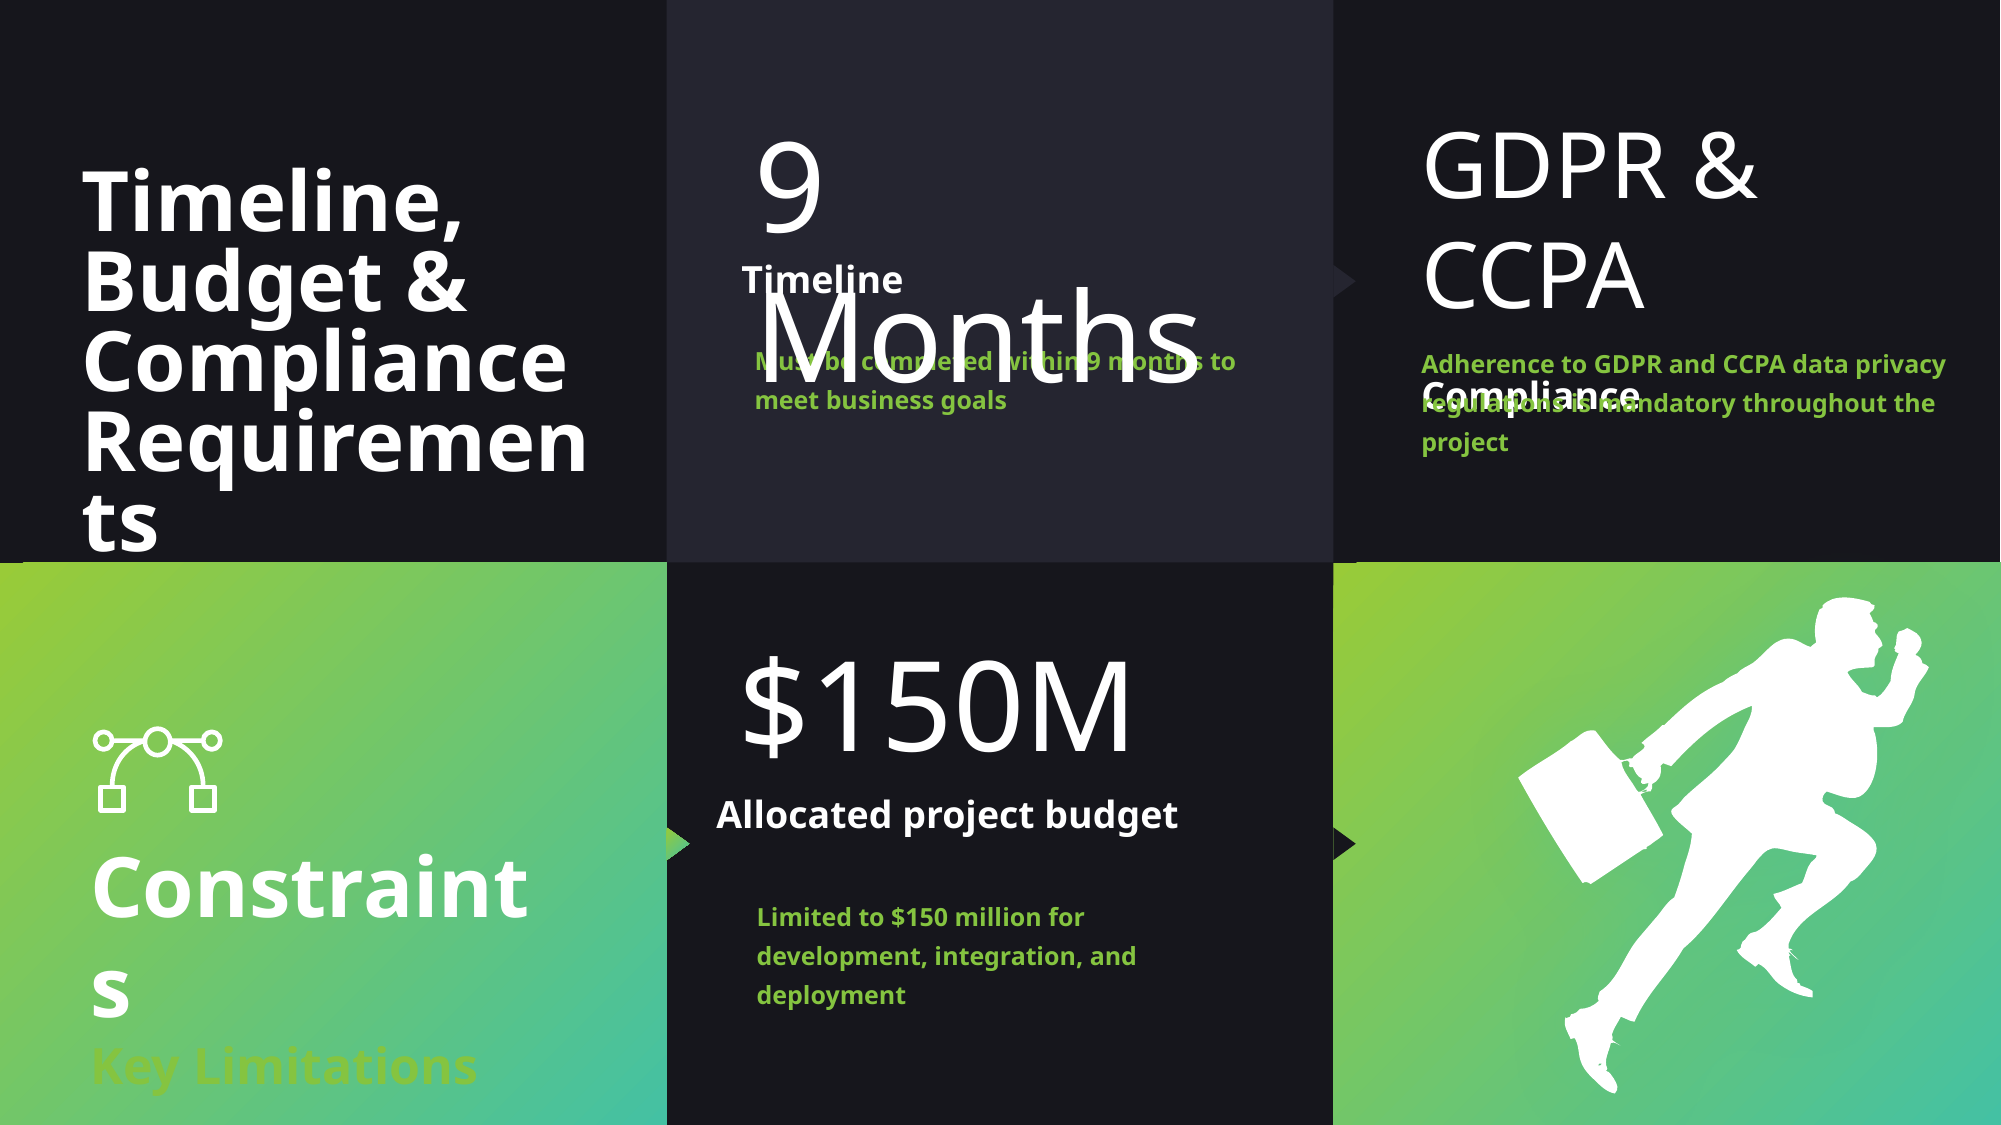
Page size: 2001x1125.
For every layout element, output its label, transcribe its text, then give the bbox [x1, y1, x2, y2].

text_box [0, 562, 690, 1125]
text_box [1333, 562, 2000, 1125]
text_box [666, 0, 1356, 563]
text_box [1406, 99, 1978, 424]
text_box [724, 619, 1263, 977]
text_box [739, 99, 1261, 420]
text_box Timeline, Budget & Compliance Requirements [67, 160, 610, 562]
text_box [75, 728, 552, 1005]
